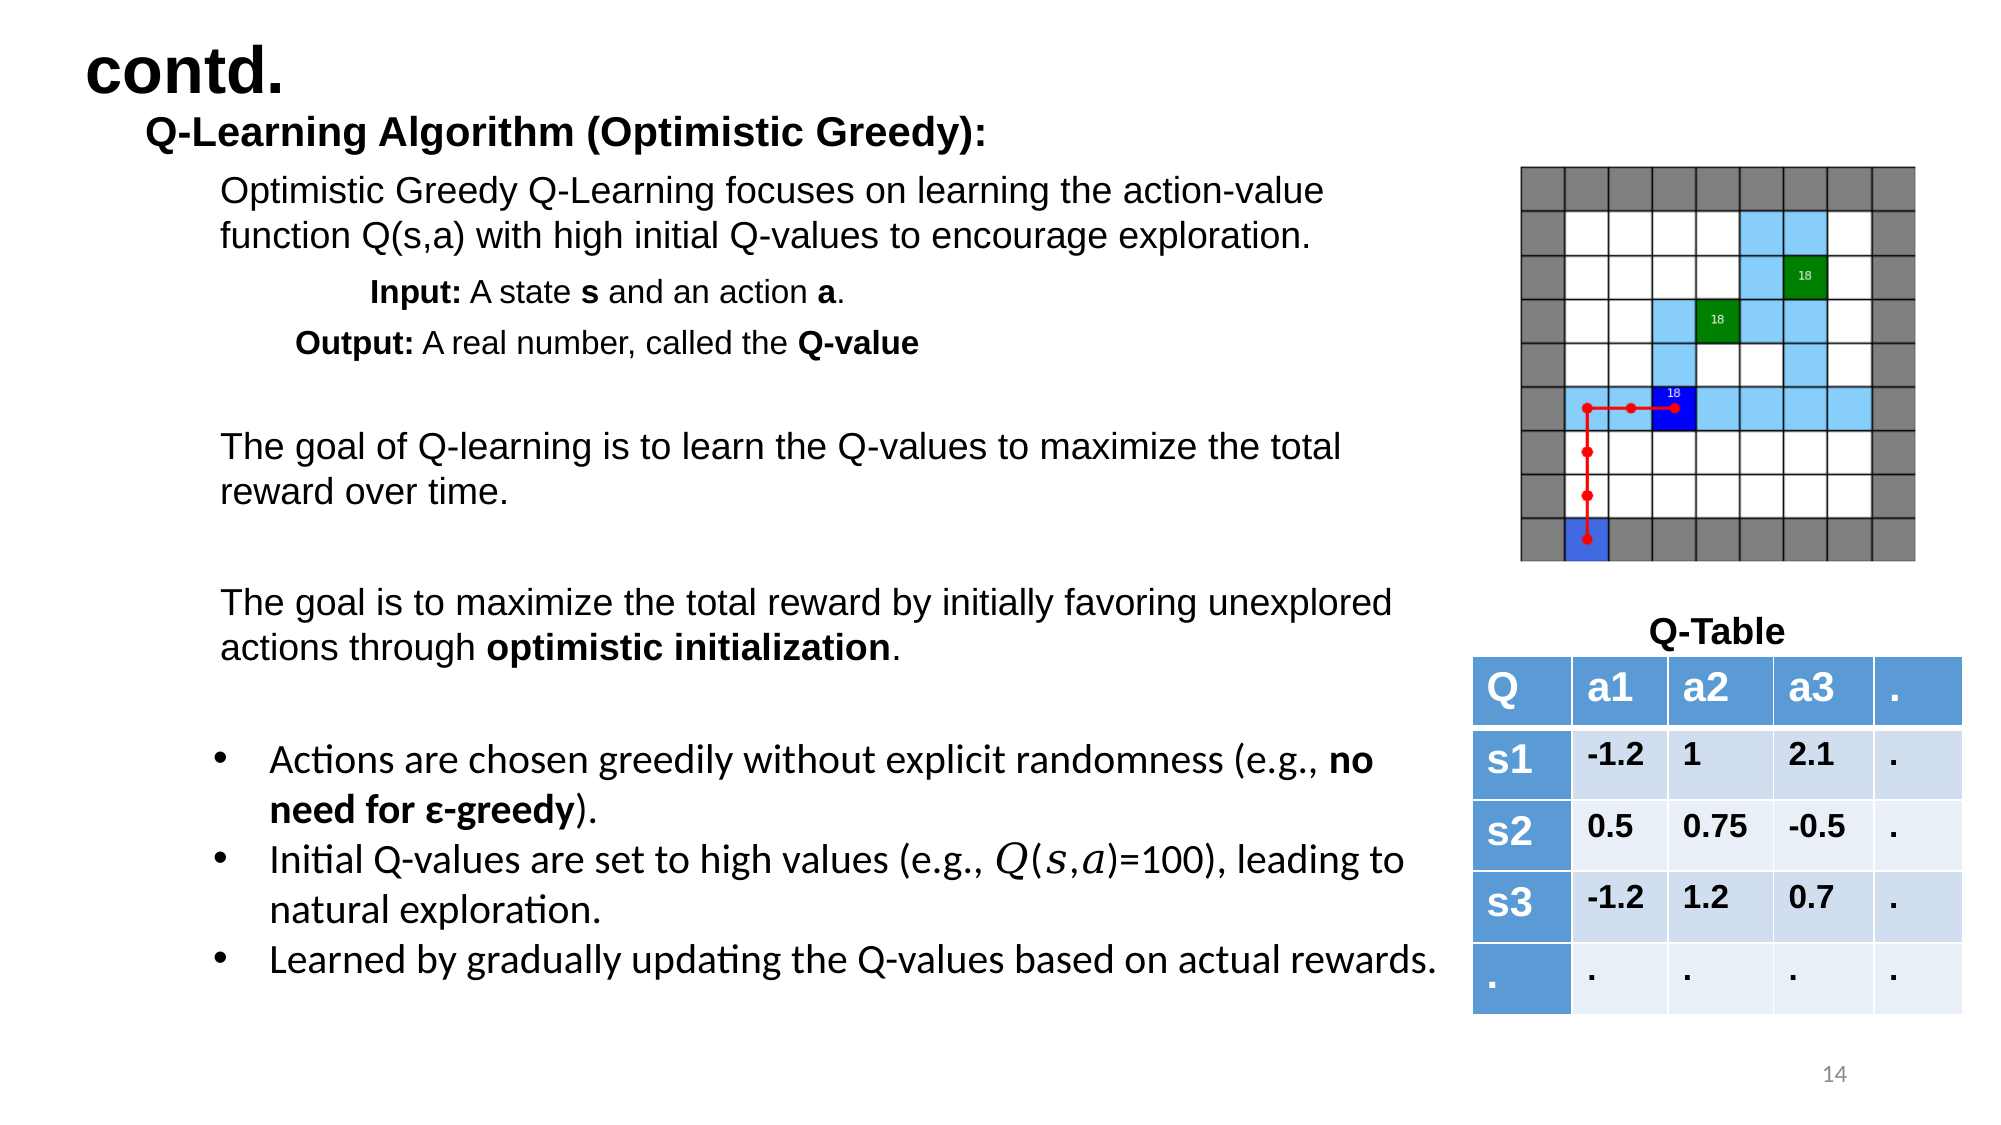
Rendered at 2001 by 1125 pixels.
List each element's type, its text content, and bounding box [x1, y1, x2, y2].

list Q-Learning Algorithm (Optimistic Greedy): Optimistic Greedy Q-Learning focuses on learning the action-value function Q(s,a) with high initial Q-values to encourage exploration. Input: A state s and an action a. Output: A real number, called the Q-value The goal of Q-learning is to learn the Q-values to maximize the total reward over time. The goal is to maximize the total reward by initially favoring unexplored actions through optimistic initialization. [130, 102, 1444, 1079]
table_cell -0.5 [1774, 801, 1873, 870]
table_cell 1.2 [1669, 872, 1773, 942]
table_header a1 [1573, 657, 1667, 725]
table_header Q [1473, 657, 1571, 725]
table_cell 1 [1669, 731, 1773, 799]
table_cell 0.5 [1573, 801, 1667, 870]
text_box Actions are chosen greedily without explicit randomness (e.g., no need for ε-greedy). Initial Q-values are set to high values (e.g., 𝑄(𝑠,𝑎)=100), leading to natural exploration. Learned by gradually updating the Q-values based on actual rewards. [198, 724, 1478, 990]
picture [1510, 156, 1925, 572]
table_cell . [1875, 731, 1962, 799]
table_cell -1.2 [1573, 872, 1667, 942]
table_cell 2.1 [1774, 731, 1873, 799]
table_cell . [1573, 944, 1667, 1014]
table_cell s2 [1478, 801, 1571, 870]
slide_number 14 [1412, 1042, 1863, 1103]
table_cell . [1669, 944, 1773, 1014]
table_header a3 [1774, 657, 1873, 725]
table_cell . [1875, 801, 1962, 870]
table_cell . [1875, 872, 1962, 942]
table_header a2 [1669, 659, 1773, 725]
title contd. [70, 13, 1796, 130]
table_cell s1 [1478, 731, 1571, 799]
table_cell . [1473, 944, 1571, 1014]
table_cell 0.7 [1774, 872, 1873, 942]
table_cell -1.2 [1573, 731, 1667, 799]
table_cell s3 [1478, 872, 1571, 942]
table_header . [1875, 657, 1962, 725]
table_cell . [1875, 944, 1962, 1014]
table_cell 0.75 [1669, 801, 1773, 870]
table_cell . [1774, 944, 1873, 1014]
text_box Q-Table [1634, 599, 1801, 659]
